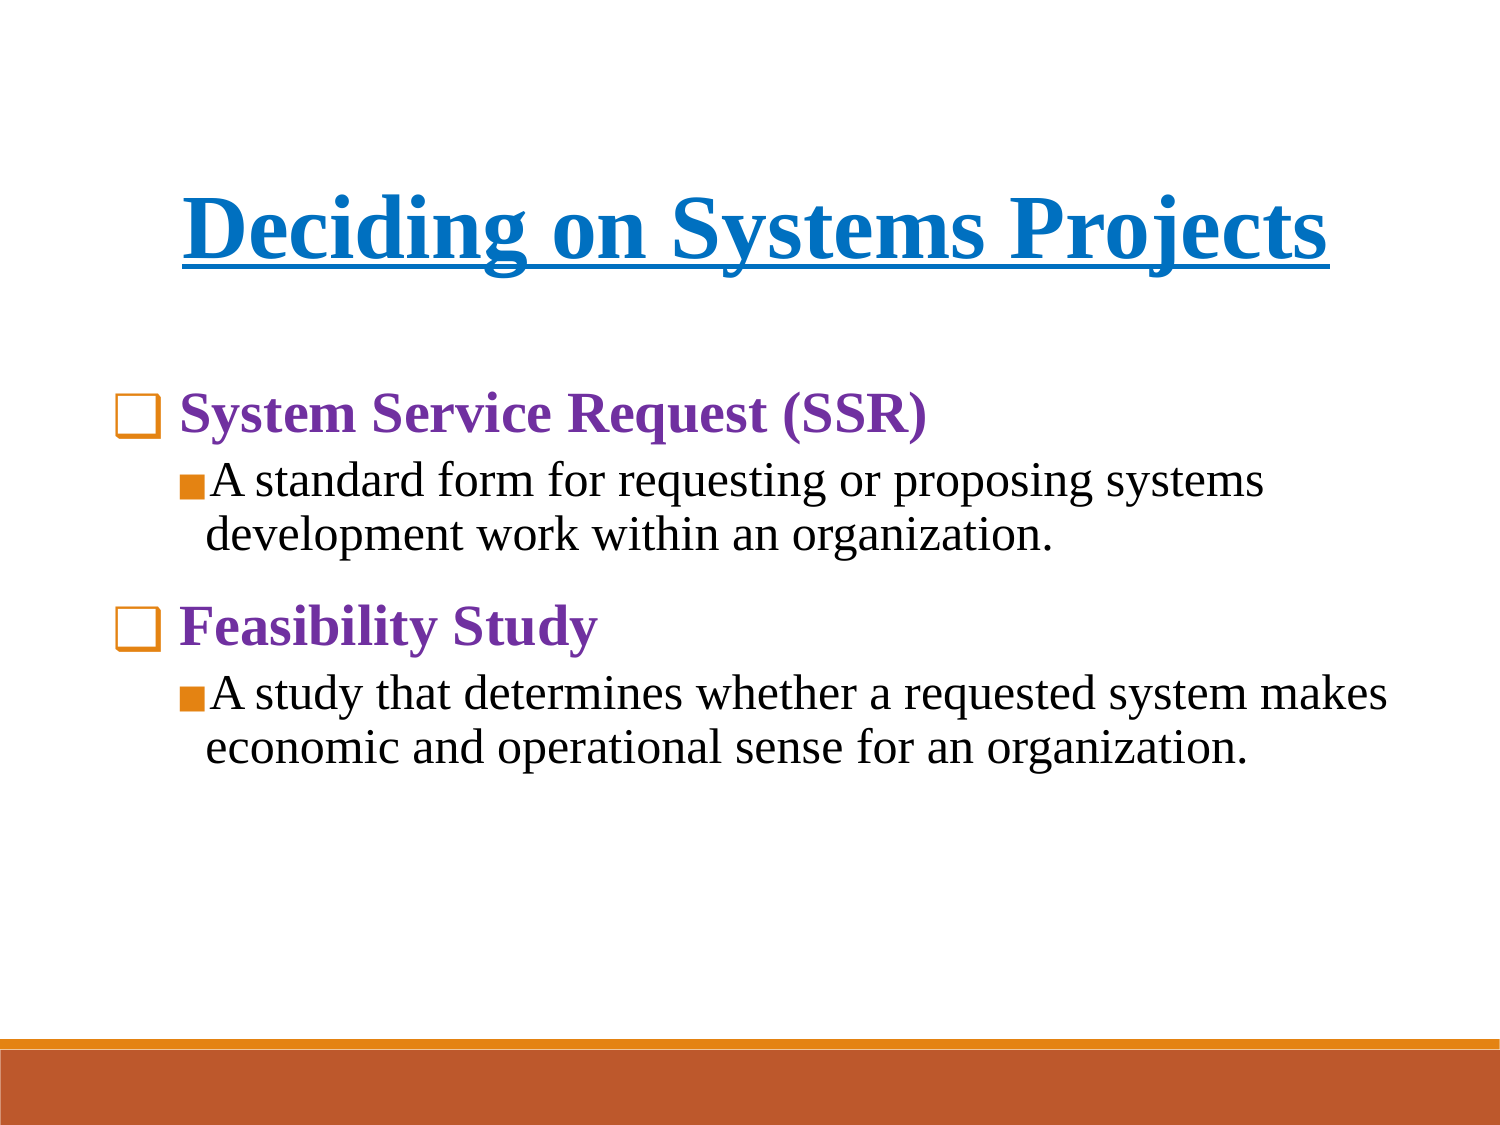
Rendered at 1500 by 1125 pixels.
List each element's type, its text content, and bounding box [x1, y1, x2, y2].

title Deciding on Systems Projects [137, 162, 1375, 285]
list System Service Request (SSR) A standard form for requesting or proposing systems development work within an organization. Feasibility Study A study that determines whether a requested system makes economic and operational sense for an organization. [112, 375, 1400, 875]
